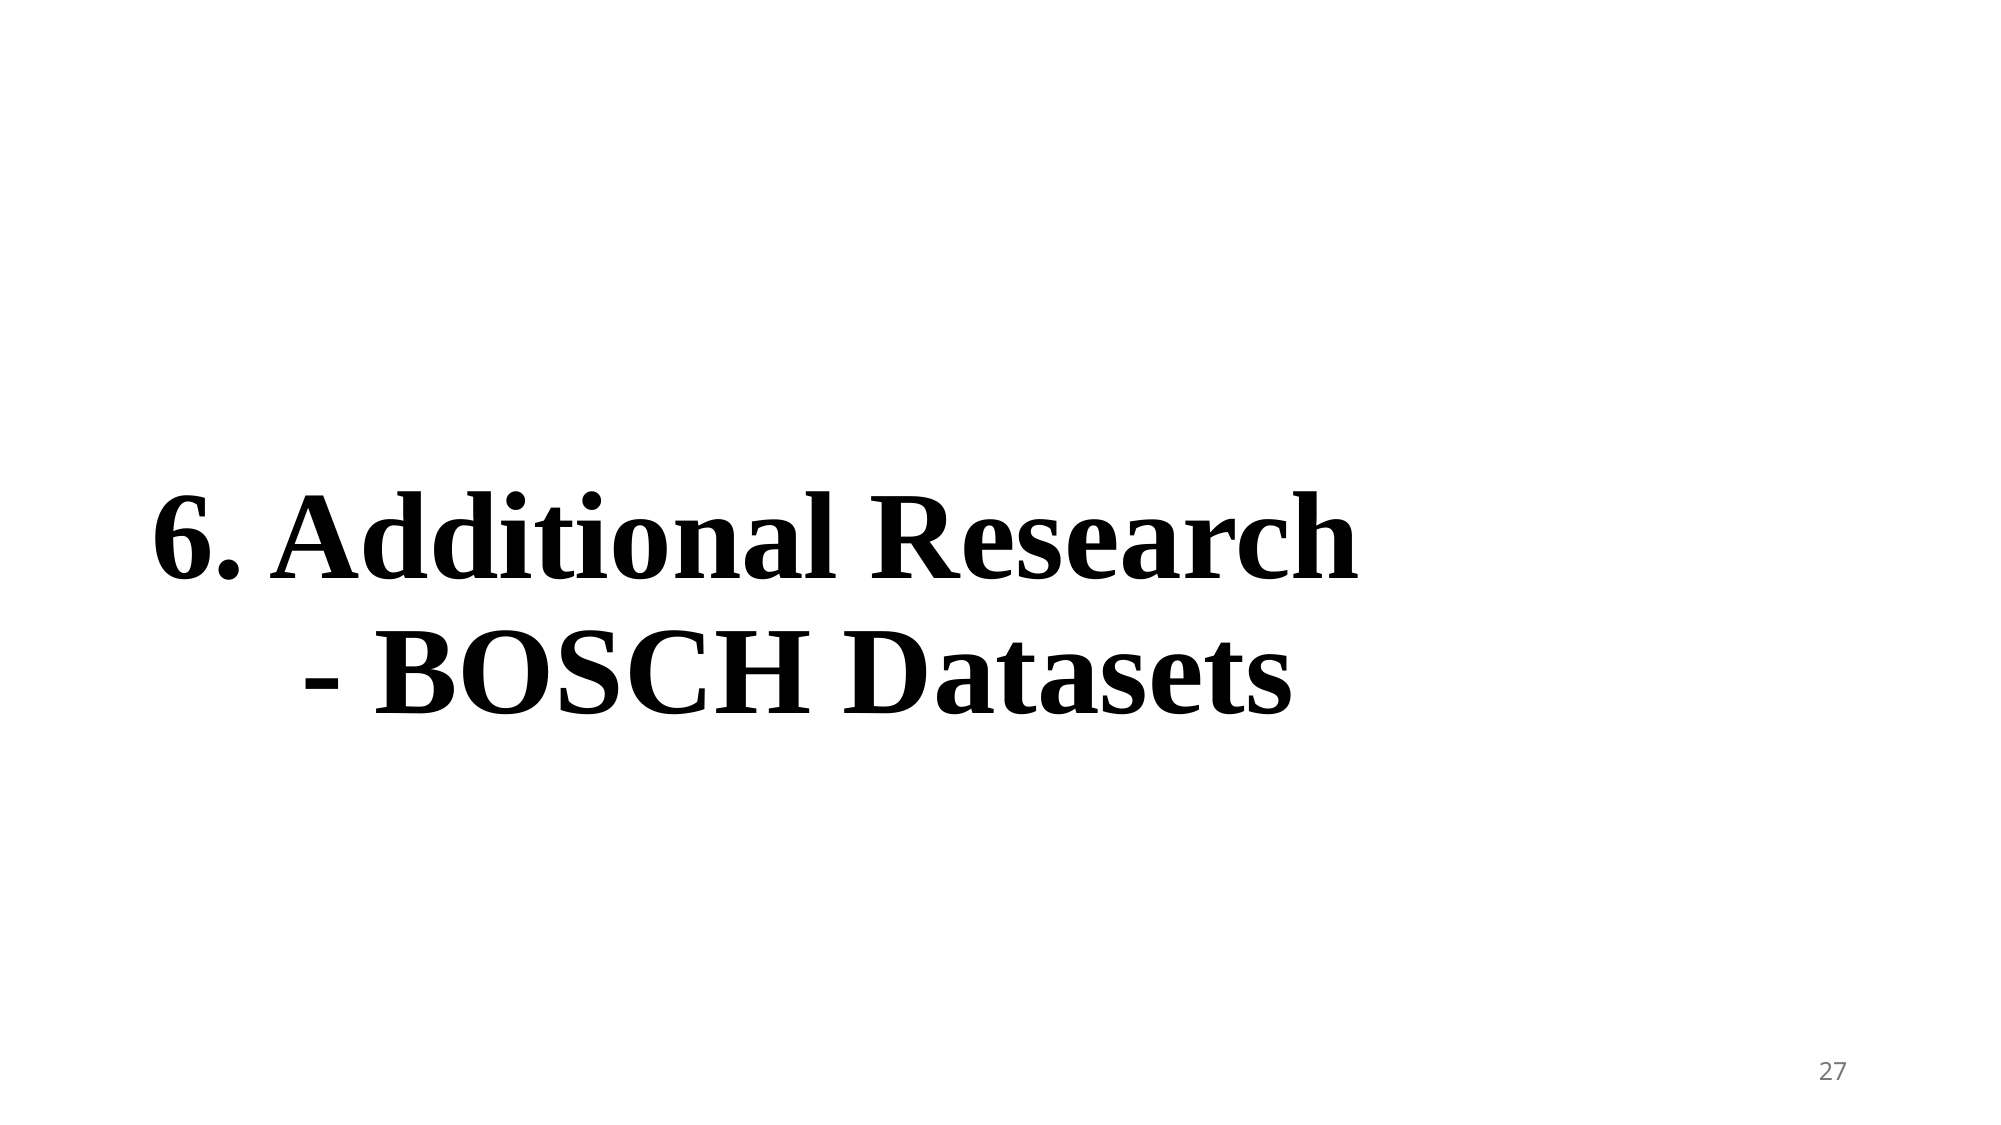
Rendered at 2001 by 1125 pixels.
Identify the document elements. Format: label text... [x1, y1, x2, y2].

slide_number 27 [1412, 1042, 1863, 1103]
title 6. Additional Research - BOSCH Datasets [136, 280, 1862, 749]
